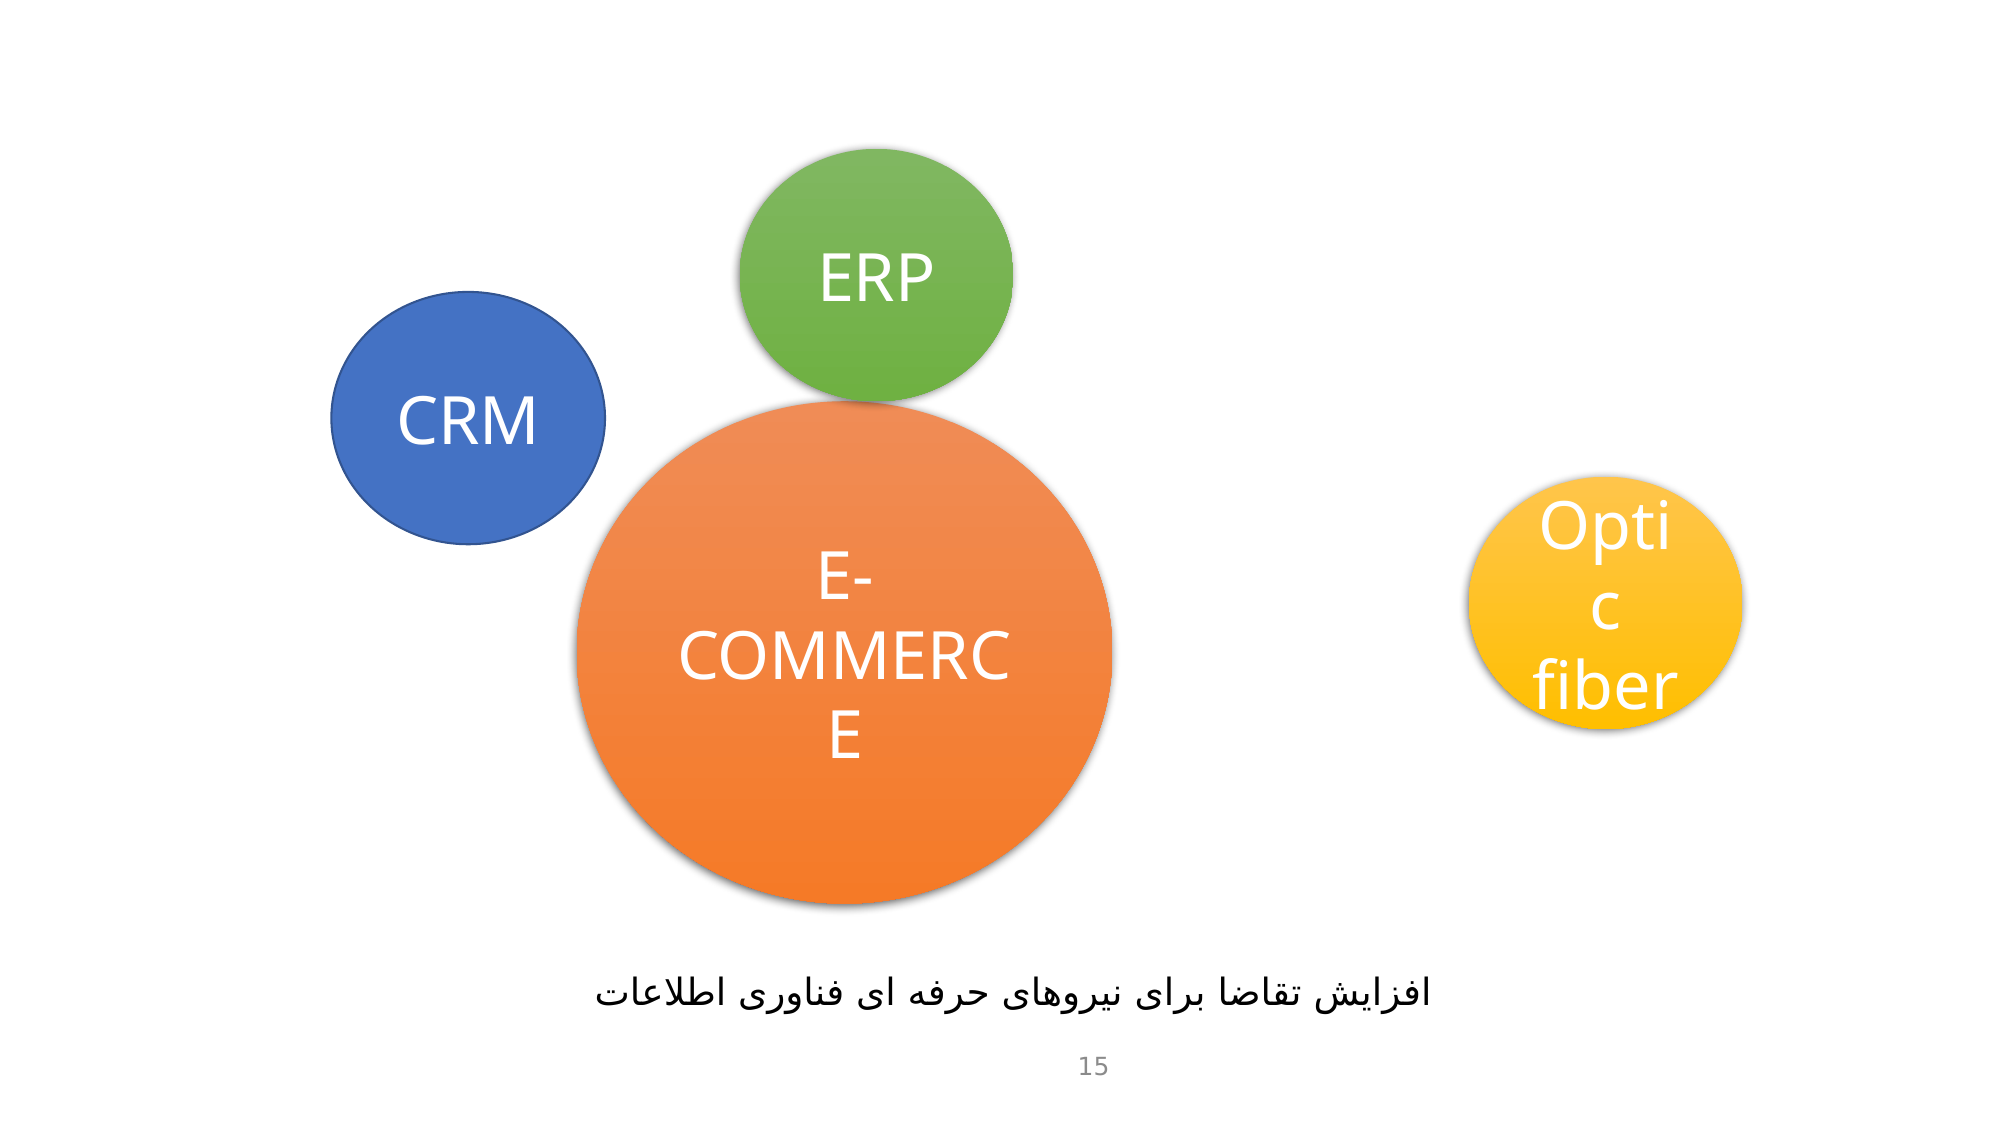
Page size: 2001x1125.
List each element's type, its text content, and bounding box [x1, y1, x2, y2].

text_box افزایش تقاضا برای نیروهای حرفه ای فناوری اطلاعات [579, 960, 1448, 1020]
text_box CRM [330, 290, 607, 546]
text_box ERP [739, 148, 1014, 402]
text_box E-COMMERCE [576, 402, 1113, 904]
slide_number 15 [674, 1035, 1125, 1096]
text_box Optic fiber [1468, 476, 1743, 730]
